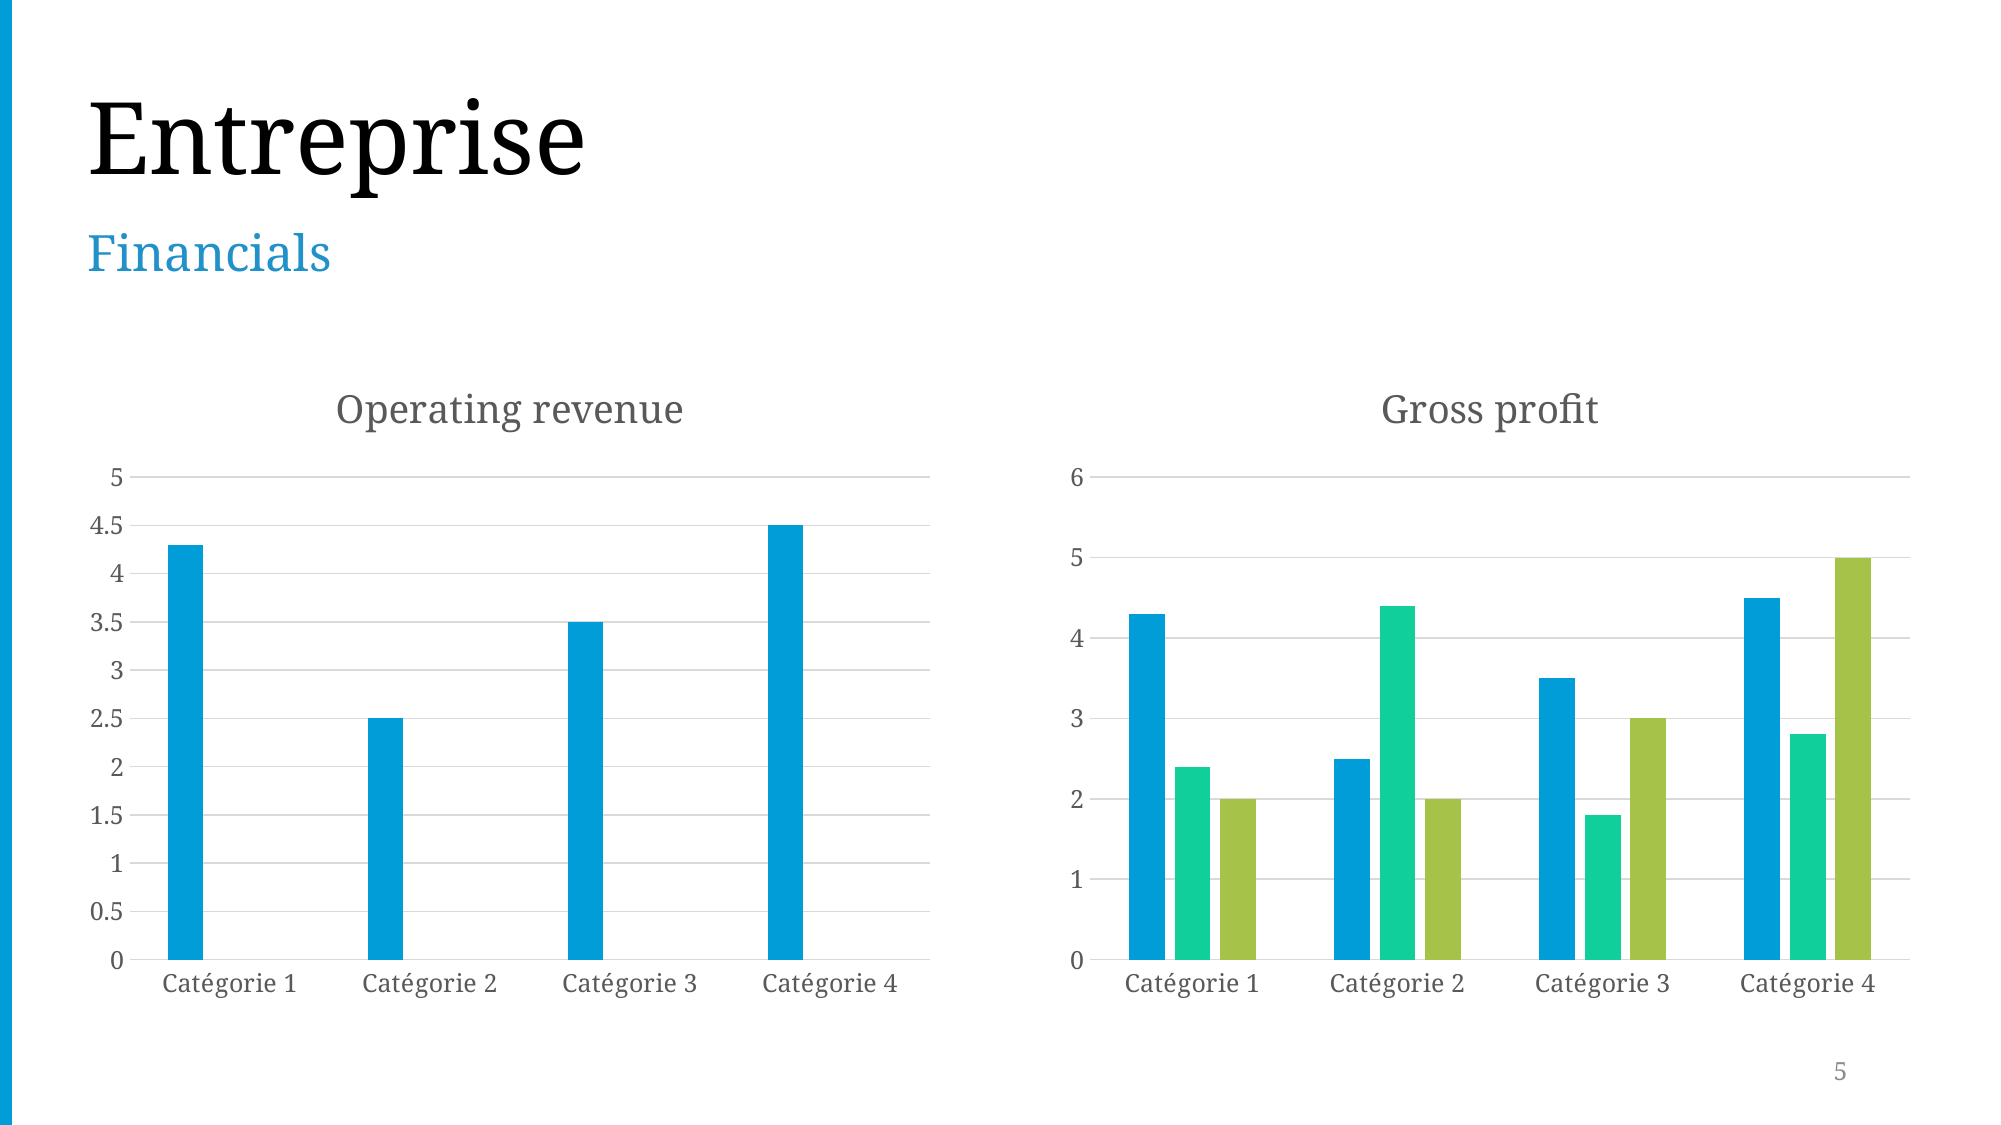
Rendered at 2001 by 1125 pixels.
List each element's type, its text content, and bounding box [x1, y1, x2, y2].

slide_number 5 [1412, 1042, 1863, 1103]
chart [72, 348, 948, 1014]
text_box [0, 0, 13, 1125]
text_box Financials [72, 226, 1798, 318]
title Entreprise [72, 59, 1798, 226]
chart [1052, 348, 1928, 1014]
